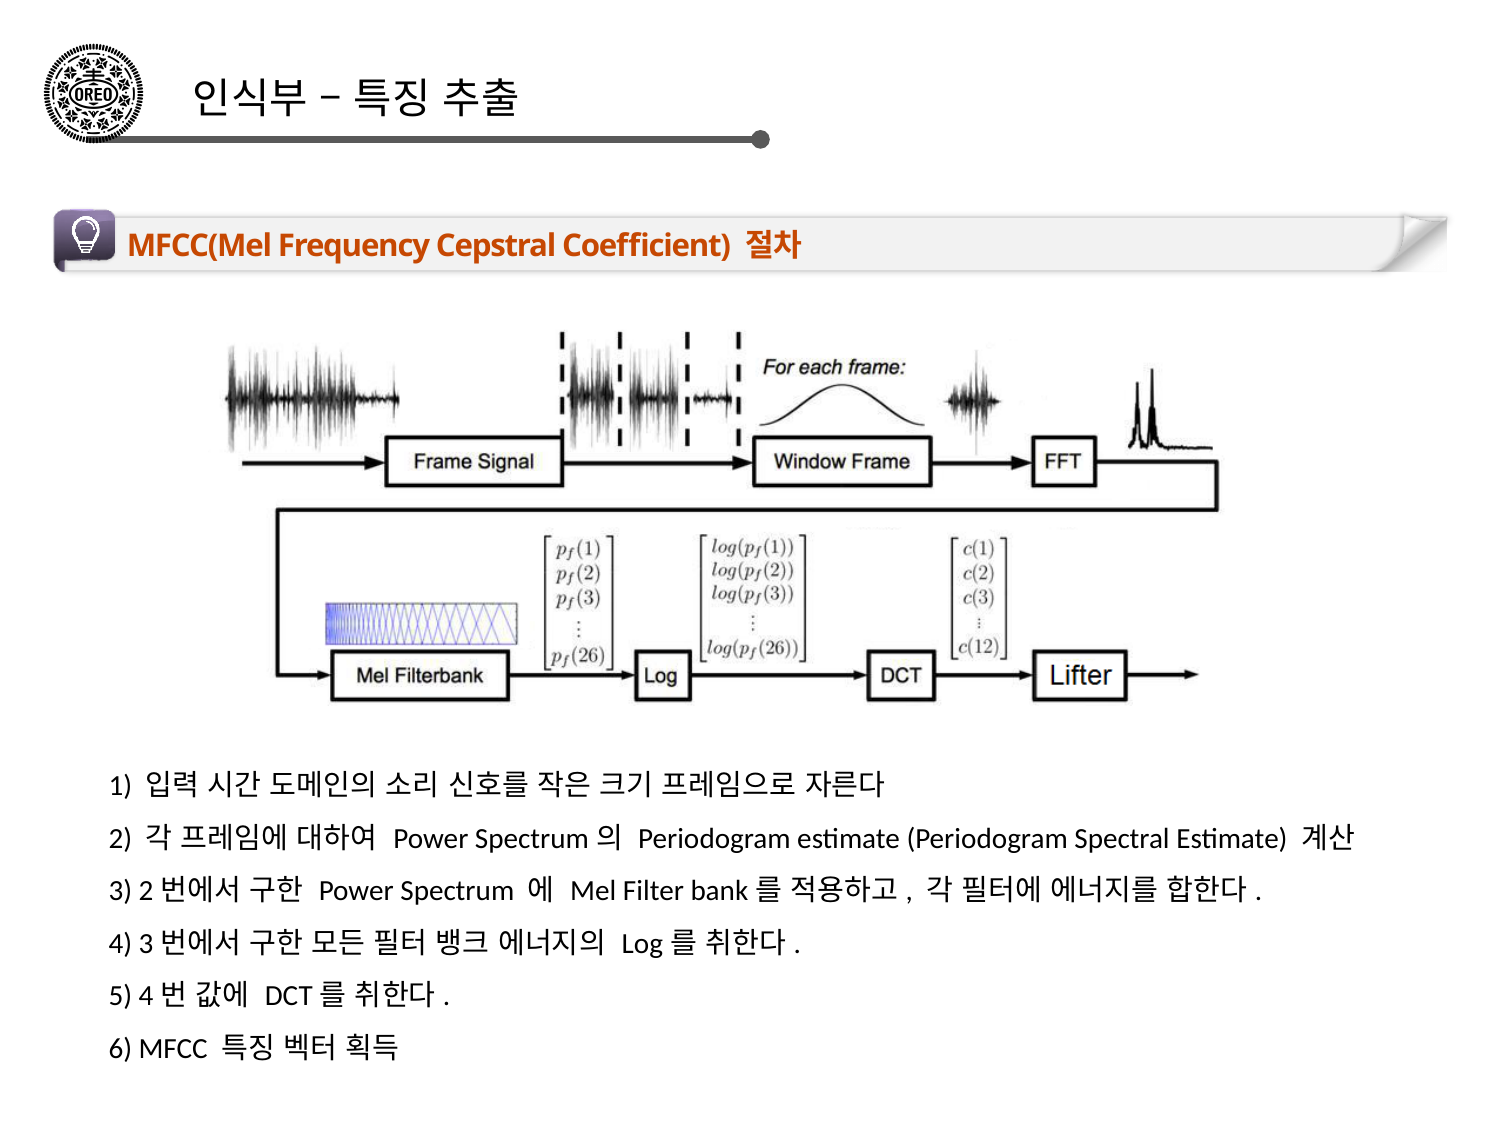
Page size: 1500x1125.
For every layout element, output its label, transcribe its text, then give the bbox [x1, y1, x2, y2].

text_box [52, 209, 1447, 272]
text_box 인식부 – 특징 추출 [177, 64, 535, 129]
text_box 1) 입력 시간 도메인의 소리 신호를 작은 크기 프레임으로 자른다 2) 각 프레임에 대하여 Power Spectrum의 Periodogram estimate (Periodogram Spectral Estimate) 계산 3) 2번에서 구한 Power Spectrum 에 Mel Filter bank를 적용하고, 각 필터에 에너지를 합한다. 4) 3번에서 구한 모든 필터 뱅크 에너지의 Log를 취한다. 5) 4번 값에 DCT를 취한다. 6) MFCC 특징 벡터 획득 [93, 741, 1460, 1072]
picture [41, 41, 146, 146]
picture [208, 284, 1241, 780]
